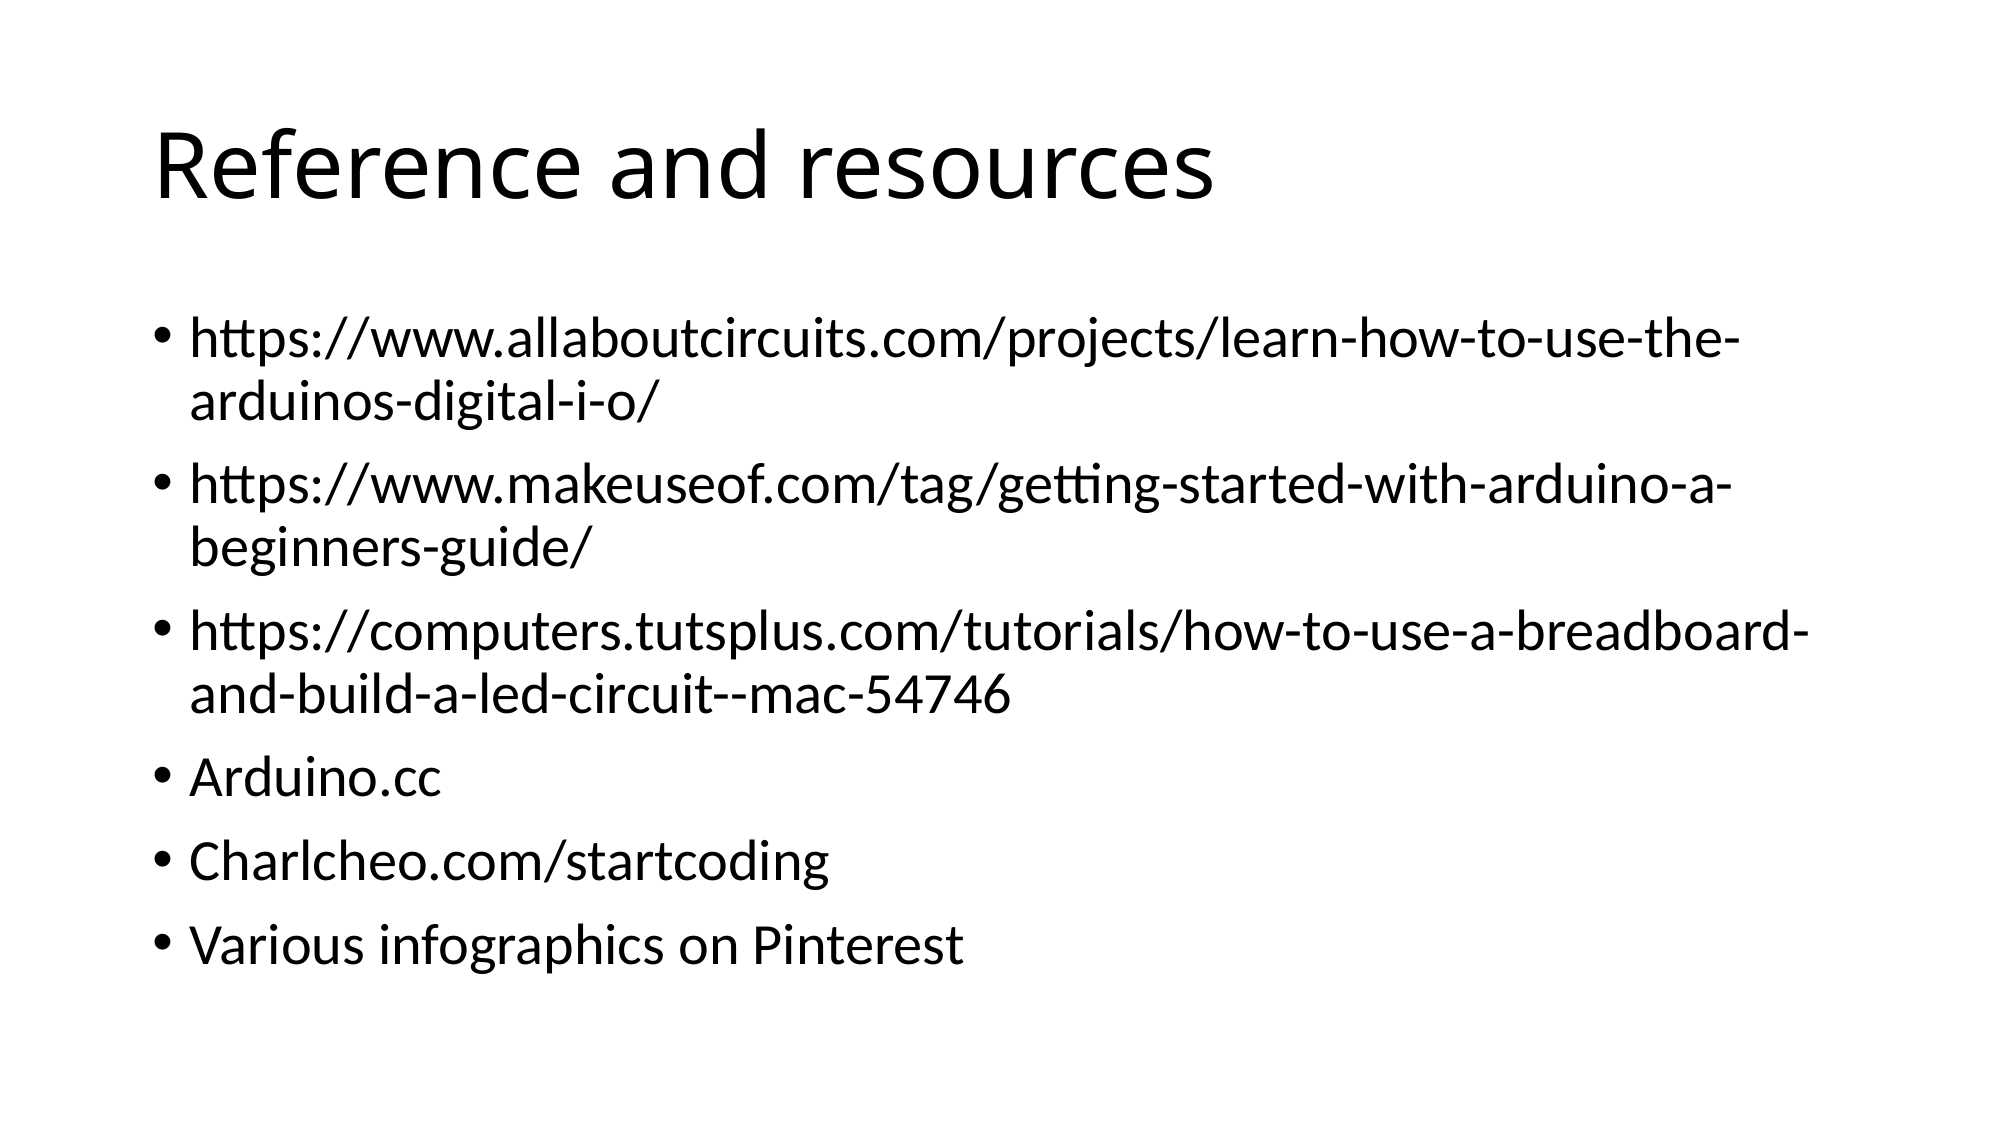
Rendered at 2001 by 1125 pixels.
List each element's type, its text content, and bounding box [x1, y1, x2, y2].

title Reference and resources [137, 59, 1863, 278]
list https://www.allaboutcircuits.com/projects/learn-how-to-use-the-arduinos-digital-i-o/ https://www.makeuseof.com/tag/getting-started-with-arduino-a-beginners-guide/ https://computers.tutsplus.com/tutorials/how-to-use-a-breadboard-and-build-a-led-circuit--mac-54746 Arduino.cc Charlcheo.com/startcoding Various infographics on Pinterest [137, 299, 1863, 1014]
